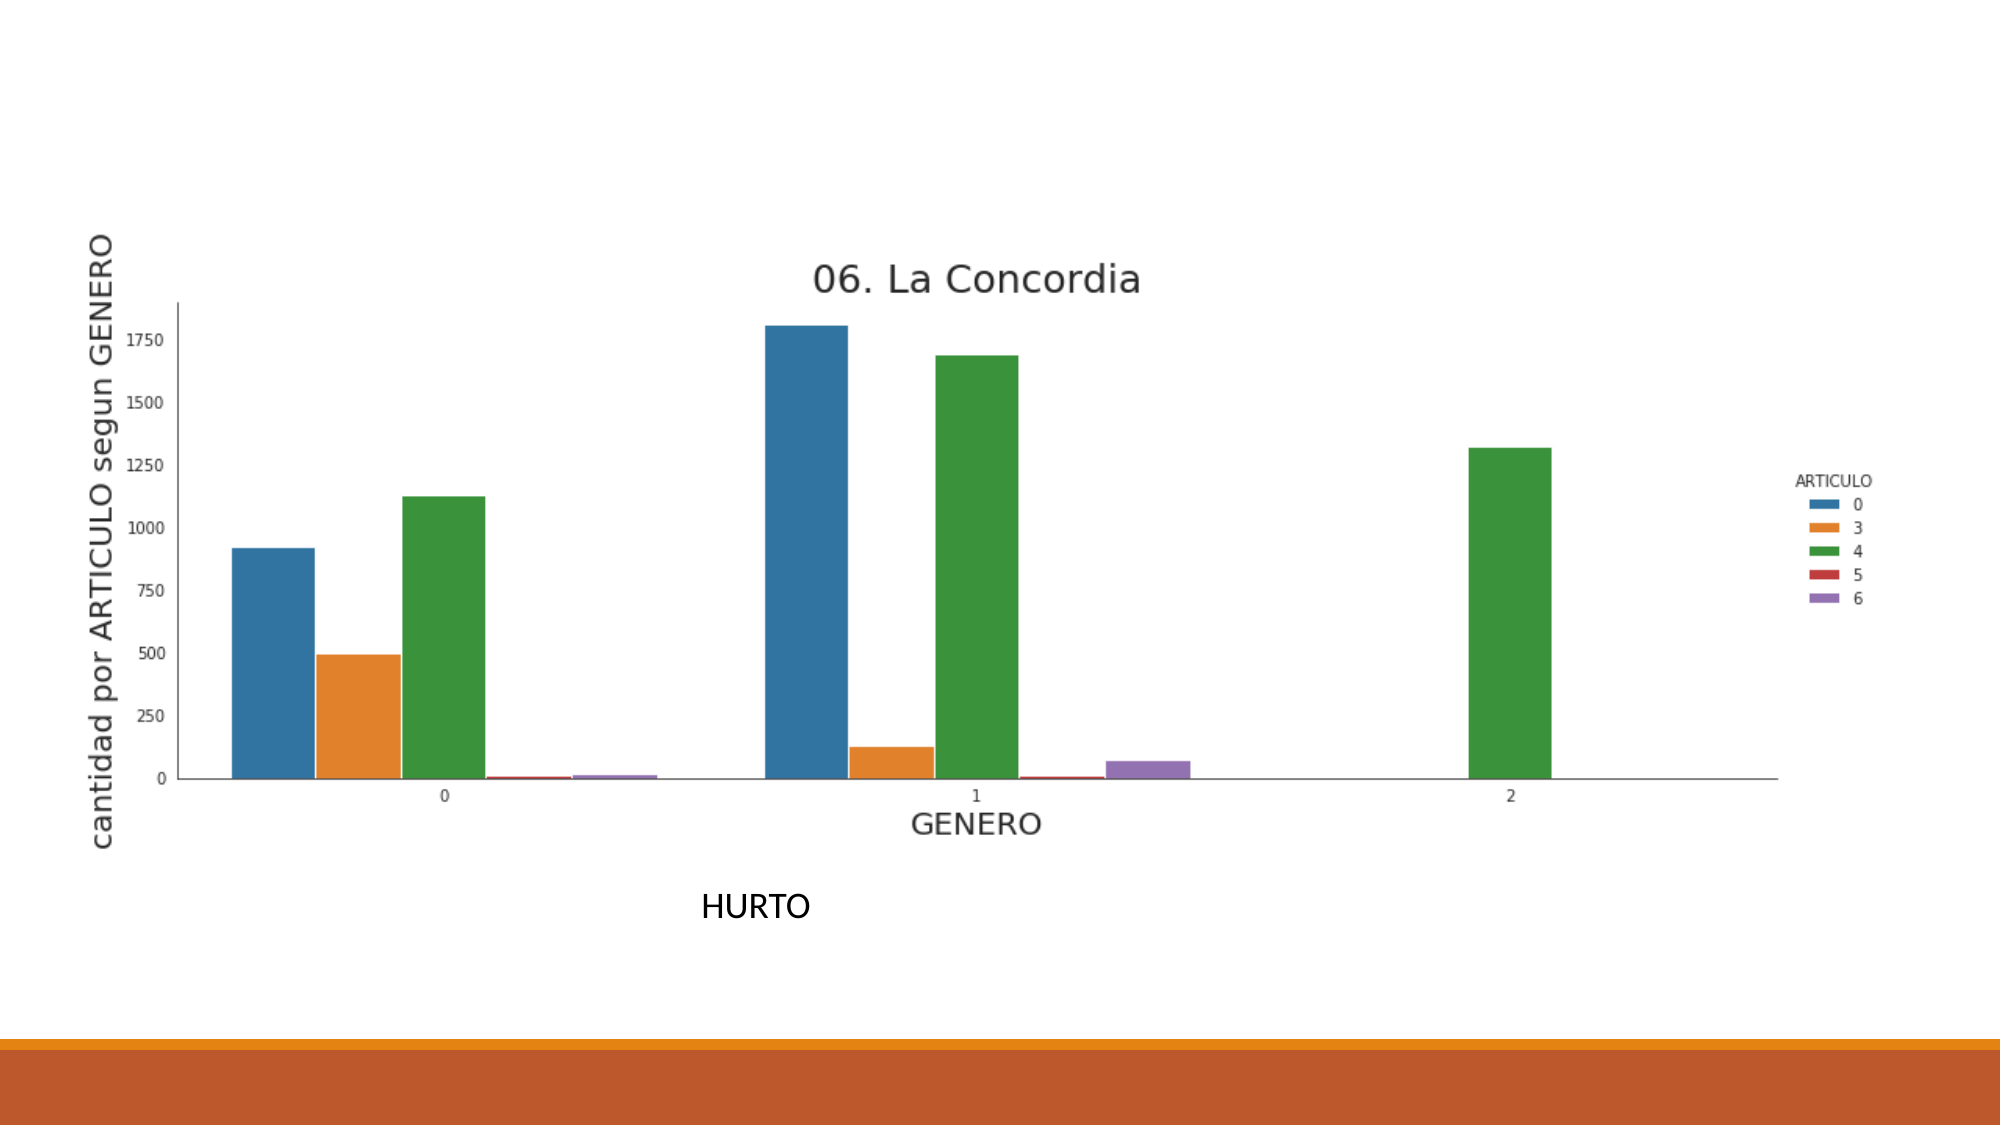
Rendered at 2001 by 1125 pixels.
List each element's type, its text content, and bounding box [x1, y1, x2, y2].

text_box HURTO [686, 873, 1404, 934]
picture [79, 221, 1888, 860]
